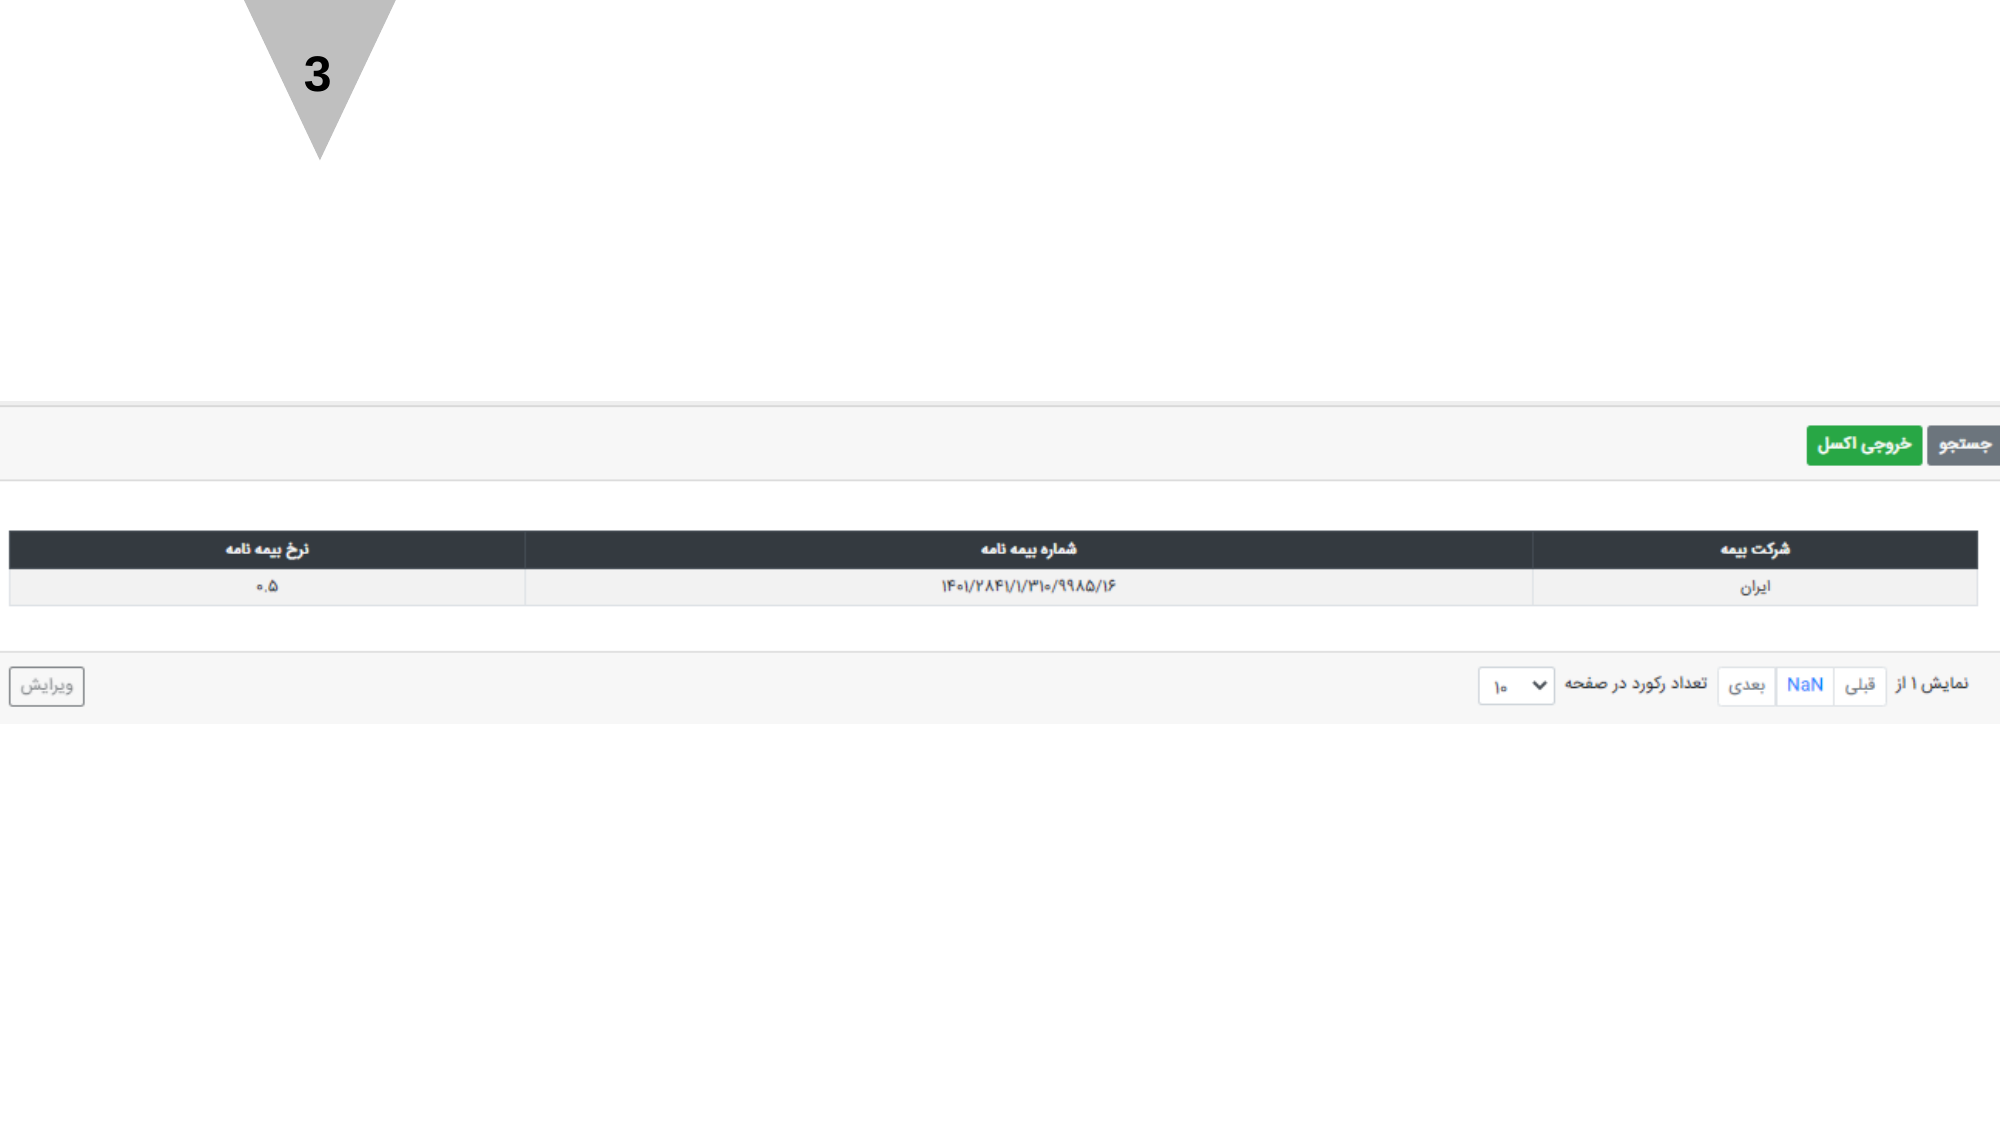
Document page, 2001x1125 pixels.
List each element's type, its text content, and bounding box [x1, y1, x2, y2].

text_box [293, 109, 347, 163]
text_box [241, 0, 399, 49]
picture [0, 400, 2000, 724]
text_box 3 [261, 34, 375, 109]
